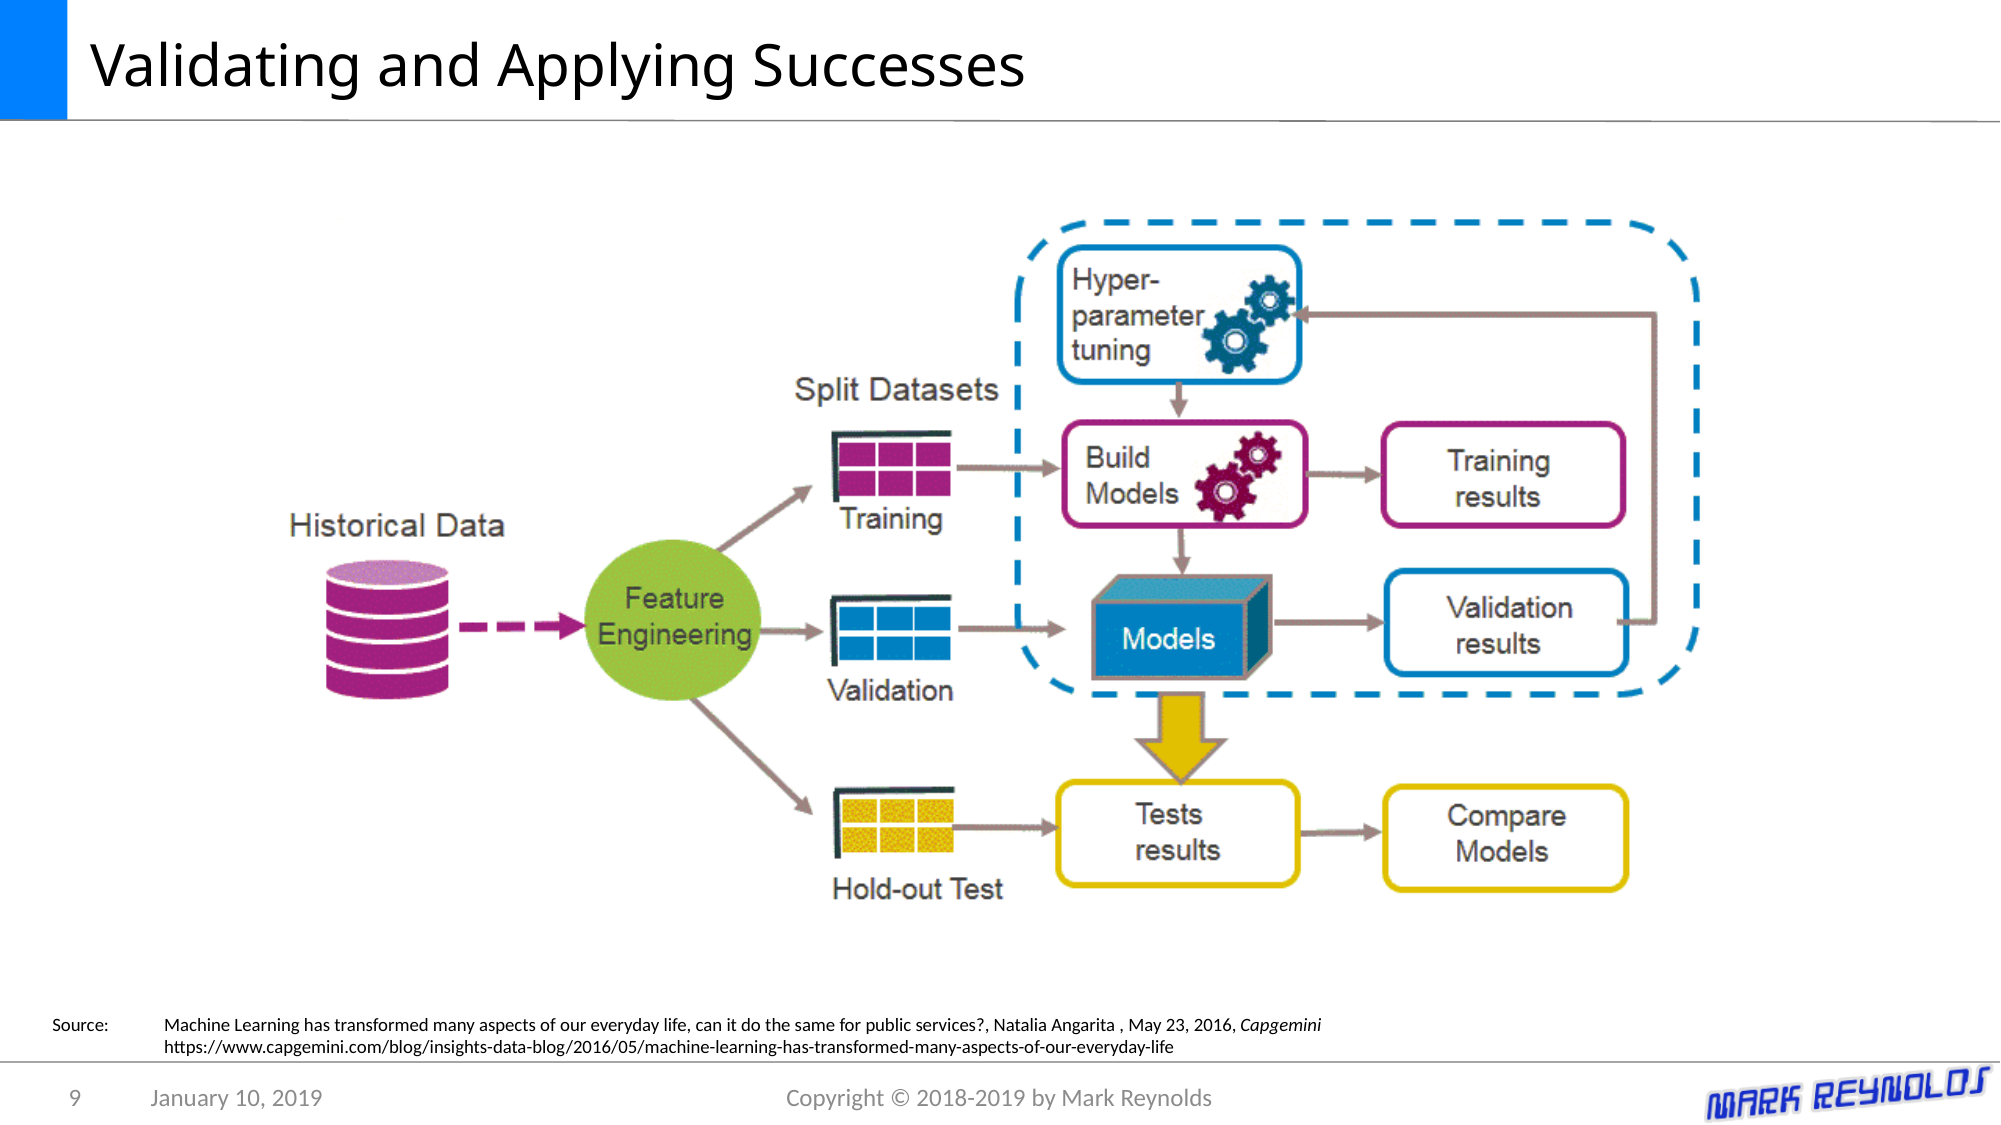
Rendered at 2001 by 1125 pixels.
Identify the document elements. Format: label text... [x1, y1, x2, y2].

text_box Source: Machine Learning has transformed many aspects of our everyday life, can it do the same for public services?, Natalia Angarita , May 23, 2016, Capgemini https://www.capgemini.com/blog/insights-data-blog/2016/05/machine-learning-has-transformed-many-aspects-of-our-everyday-life [37, 1004, 1508, 1065]
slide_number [124, 1073, 350, 1119]
footer Copyright © 2018-2019 by Mark Reynolds [350, 1073, 1650, 1119]
title Validating and Applying Successes [75, 15, 1800, 120]
picture [289, 218, 1711, 937]
slide_number 9 [37, 1073, 113, 1119]
picture [1699, 1059, 1997, 1125]
